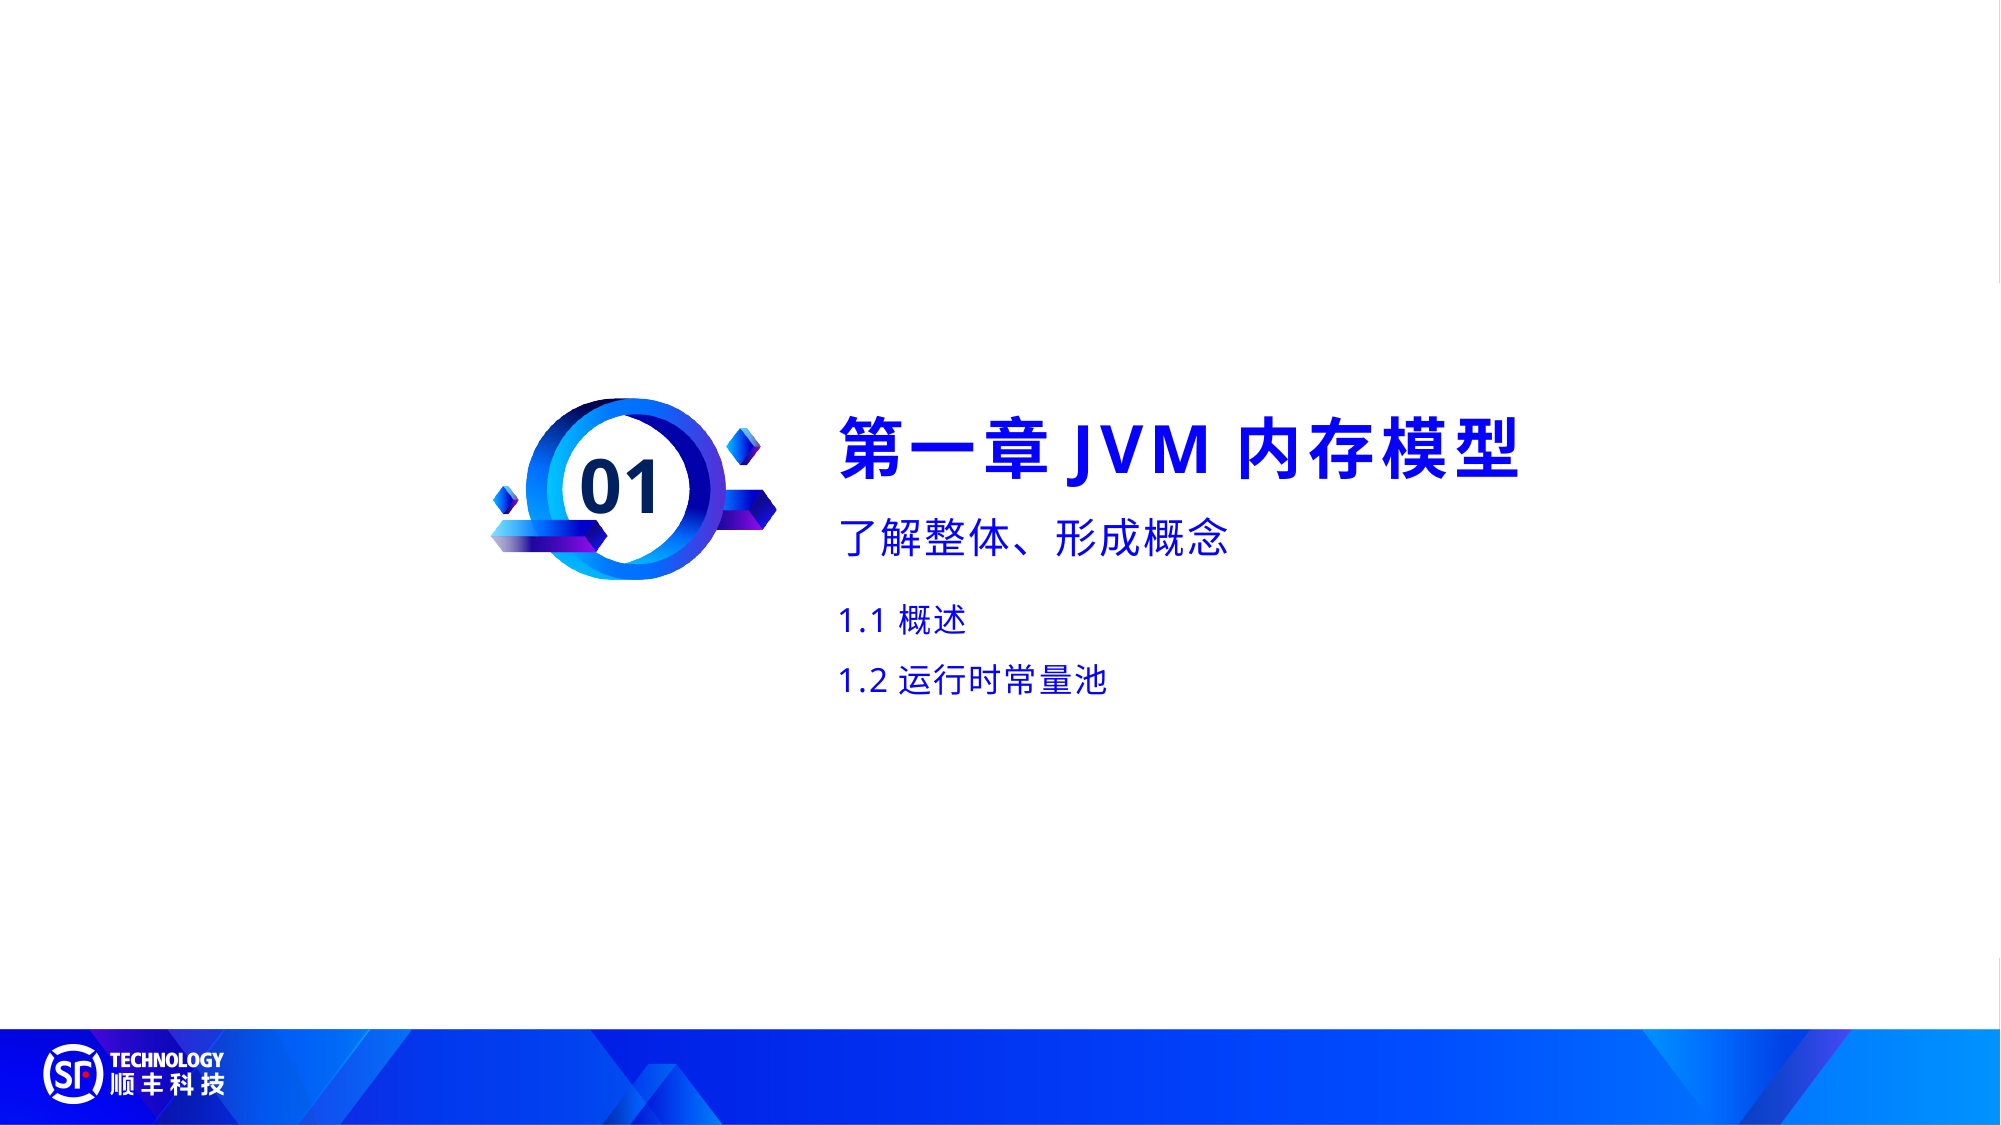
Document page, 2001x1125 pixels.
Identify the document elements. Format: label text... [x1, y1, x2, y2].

text_box 第一章JVM内存模型 [822, 399, 1552, 495]
picture [0, 0, 2000, 1125]
text_box 1.1概述 1.2运行时常量池 [822, 571, 1420, 707]
text_box 了解整体、形成概念 [822, 503, 1420, 569]
